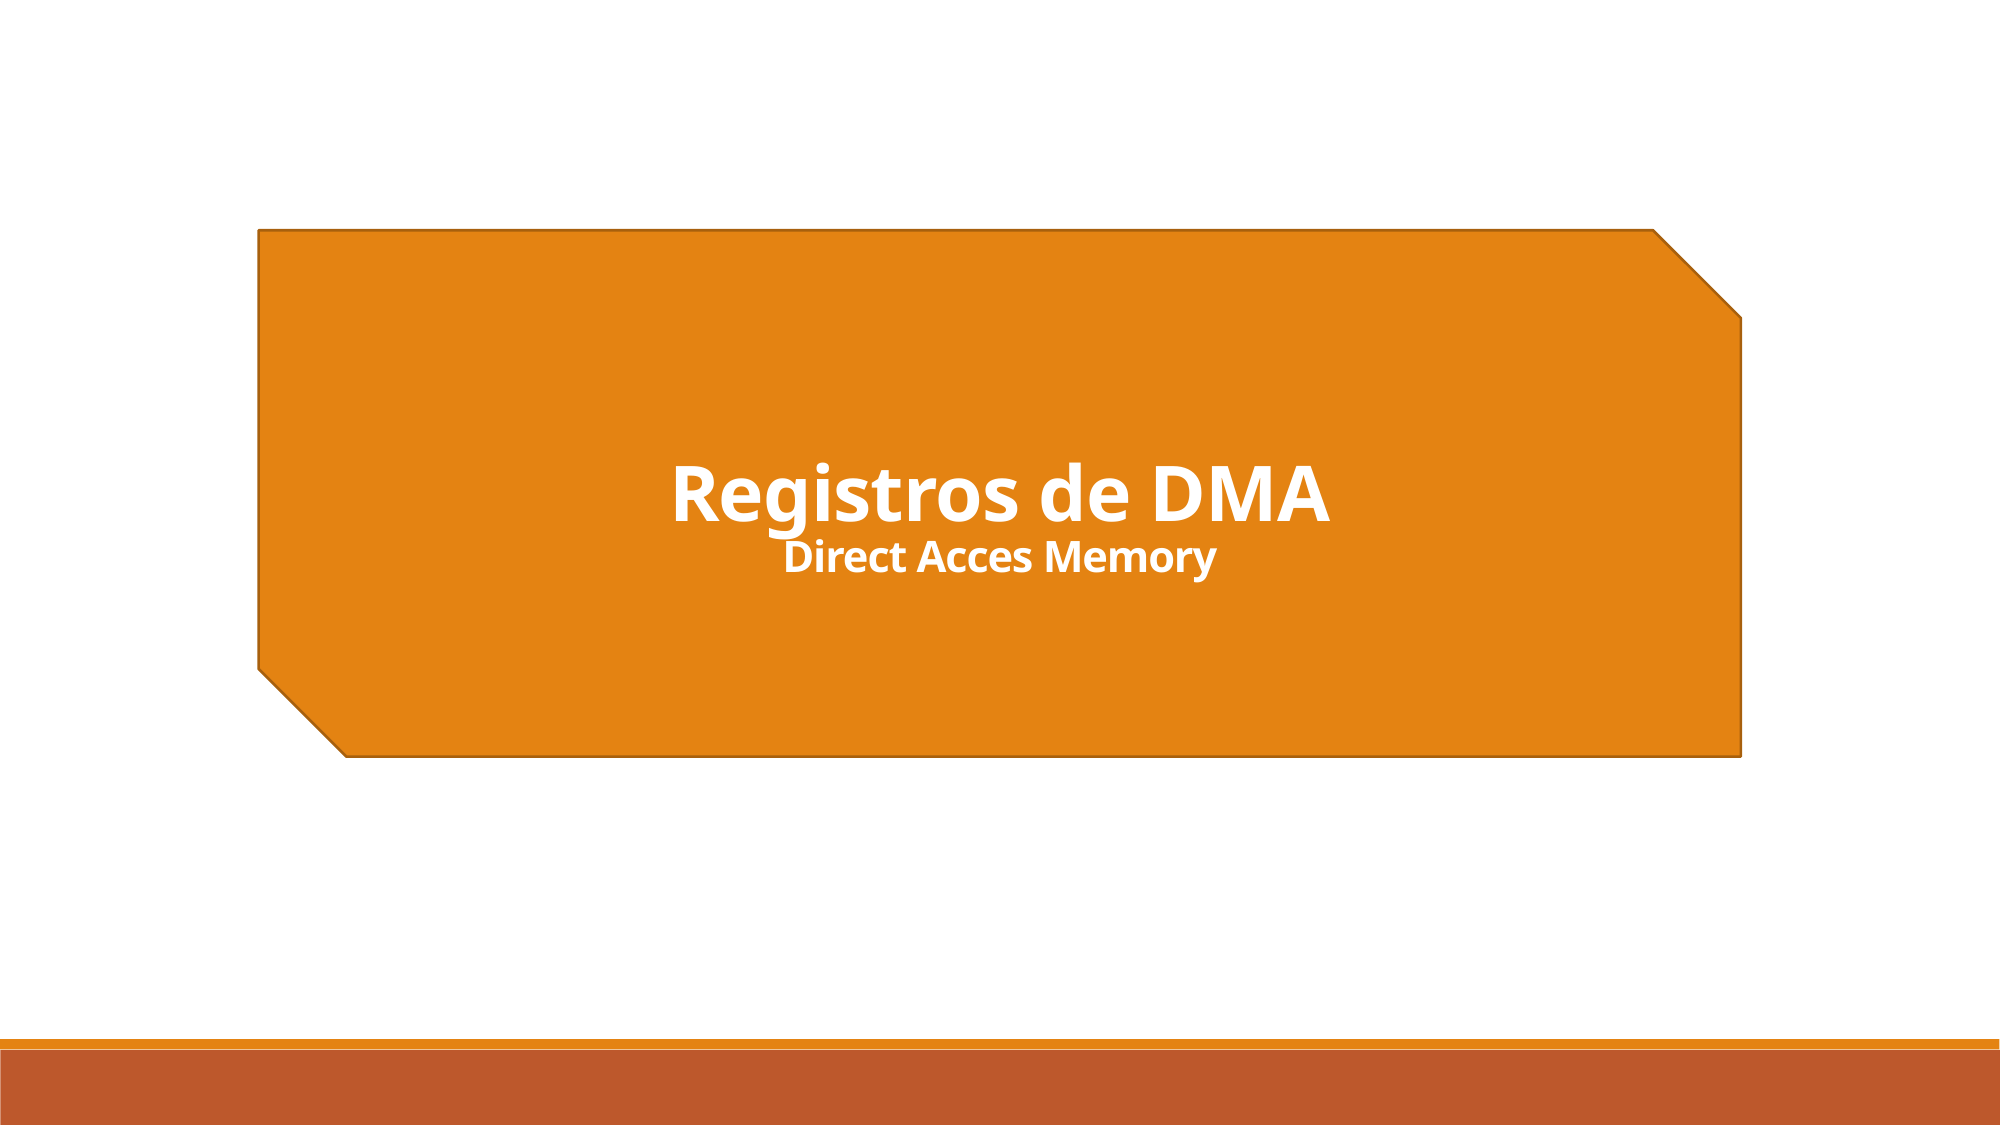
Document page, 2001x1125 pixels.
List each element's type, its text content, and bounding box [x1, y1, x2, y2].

title Registros de DMA Direct Acces Memory [258, 450, 1741, 589]
